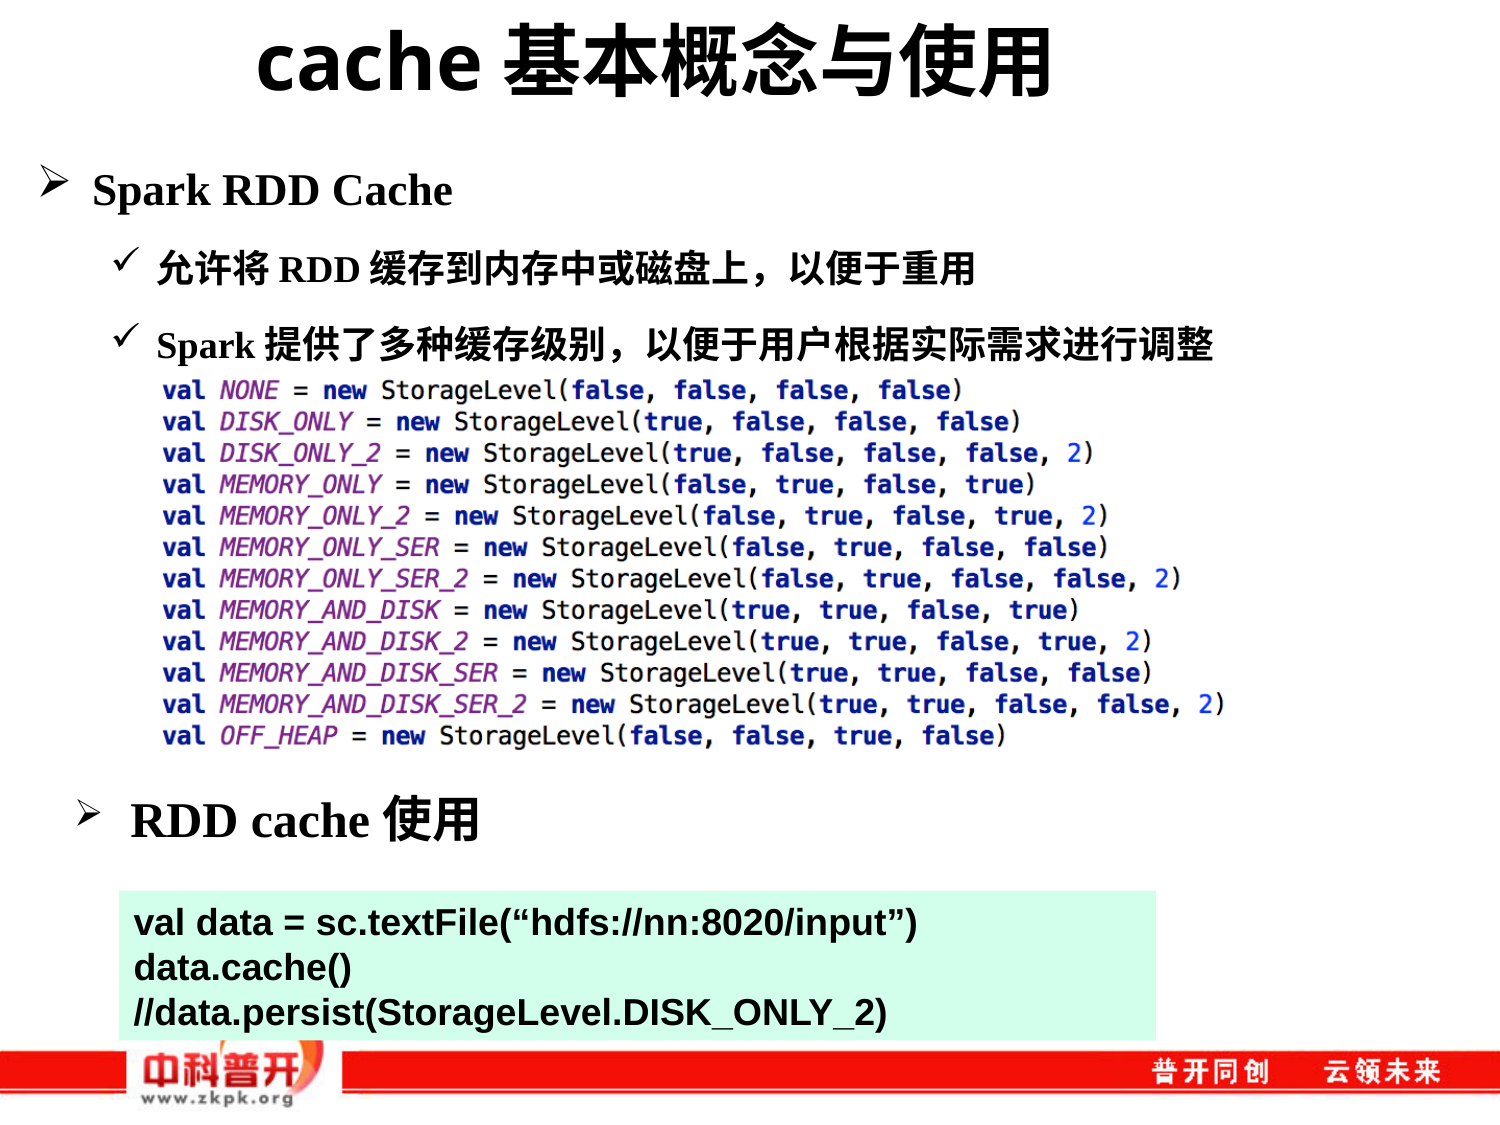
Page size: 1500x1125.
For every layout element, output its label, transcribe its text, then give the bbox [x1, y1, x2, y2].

text_box RDD cache使用 [59, 749, 1500, 888]
title cache基本概念与使用 [37, 0, 1275, 119]
picture [0, 0, 1500, 1125]
text_box val data = sc.textFile(“hdfs://nn:8020/input”) data.cache() //data.persist(StorageLevel.DISK_ONLY_2) [118, 890, 1157, 1041]
list Spark RDD Cache 允许将RDD缓存到内存中或磁盘上，以便于重用 Spark提供了多种缓存级别，以便于用户根据实际需求进行调整 [21, 125, 1463, 375]
